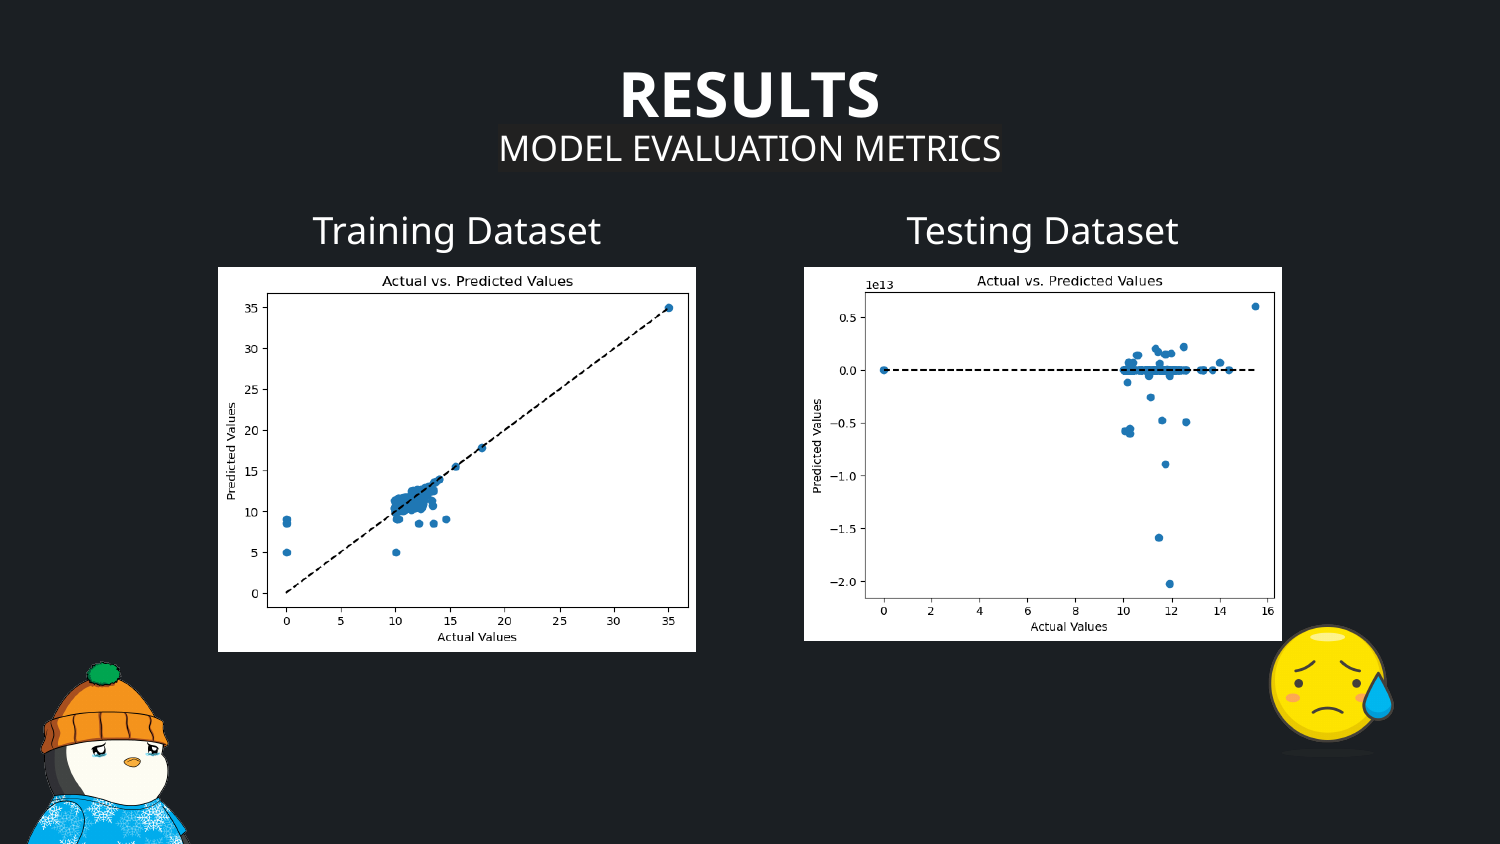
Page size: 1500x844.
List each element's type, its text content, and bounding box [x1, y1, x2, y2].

picture [106, 813, 113, 819]
text_box Training Dataset [241, 191, 673, 266]
picture [49, 814, 60, 823]
picture [150, 803, 164, 823]
text_box RESULTS [0, 0, 1500, 185]
picture [12, 658, 198, 844]
text_box MODEL EVALUATION METRICS [479, 111, 1021, 184]
picture [804, 267, 1397, 760]
picture [142, 816, 150, 827]
picture [218, 267, 696, 652]
text_box Testing Dataset [827, 191, 1259, 266]
